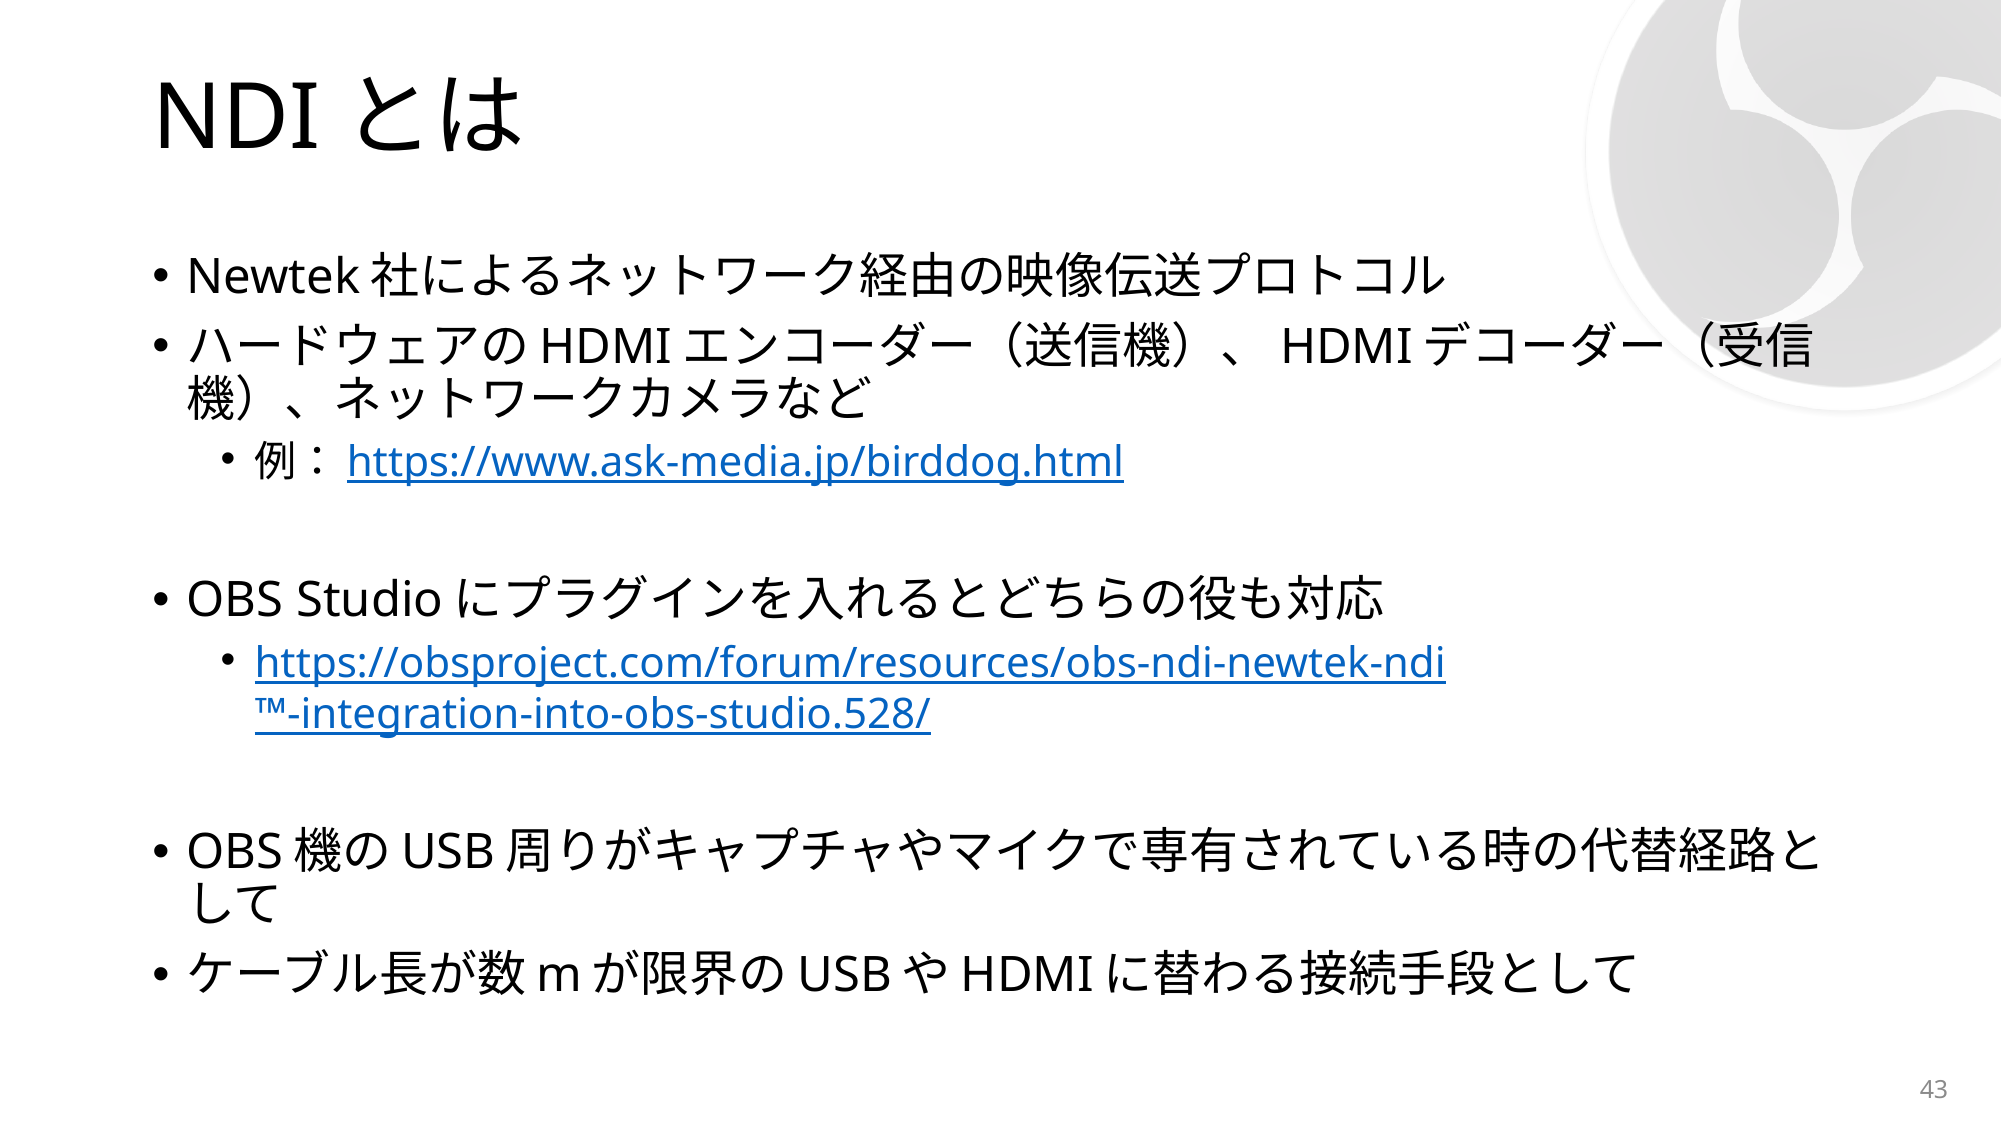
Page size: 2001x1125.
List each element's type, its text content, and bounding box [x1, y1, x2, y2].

slide_number 43 [1513, 1072, 1964, 1110]
title NDIとは [137, 59, 1863, 178]
list Newtek社によるネットワーク経由の映像伝送プロトコル ハードウェアのHDMIエンコーダー（送信機）、HDMIデコーダー（受信機）、ネットワークカメラなど 例：https://www.ask-media.jp/birddog.html OBS Studioにプラグインを入れるとどちらの役も対応 https://obsproject.com/forum/resources/obs-ndi-newtek-ndi™-integration-into-obs-studio.528/ OBS機のUSB周りがキャプチャやマイクで専有されている時の代替経路として ケーブル長が数mが限界のUSBやHDMIに替わる接続手段として [137, 243, 1863, 1014]
